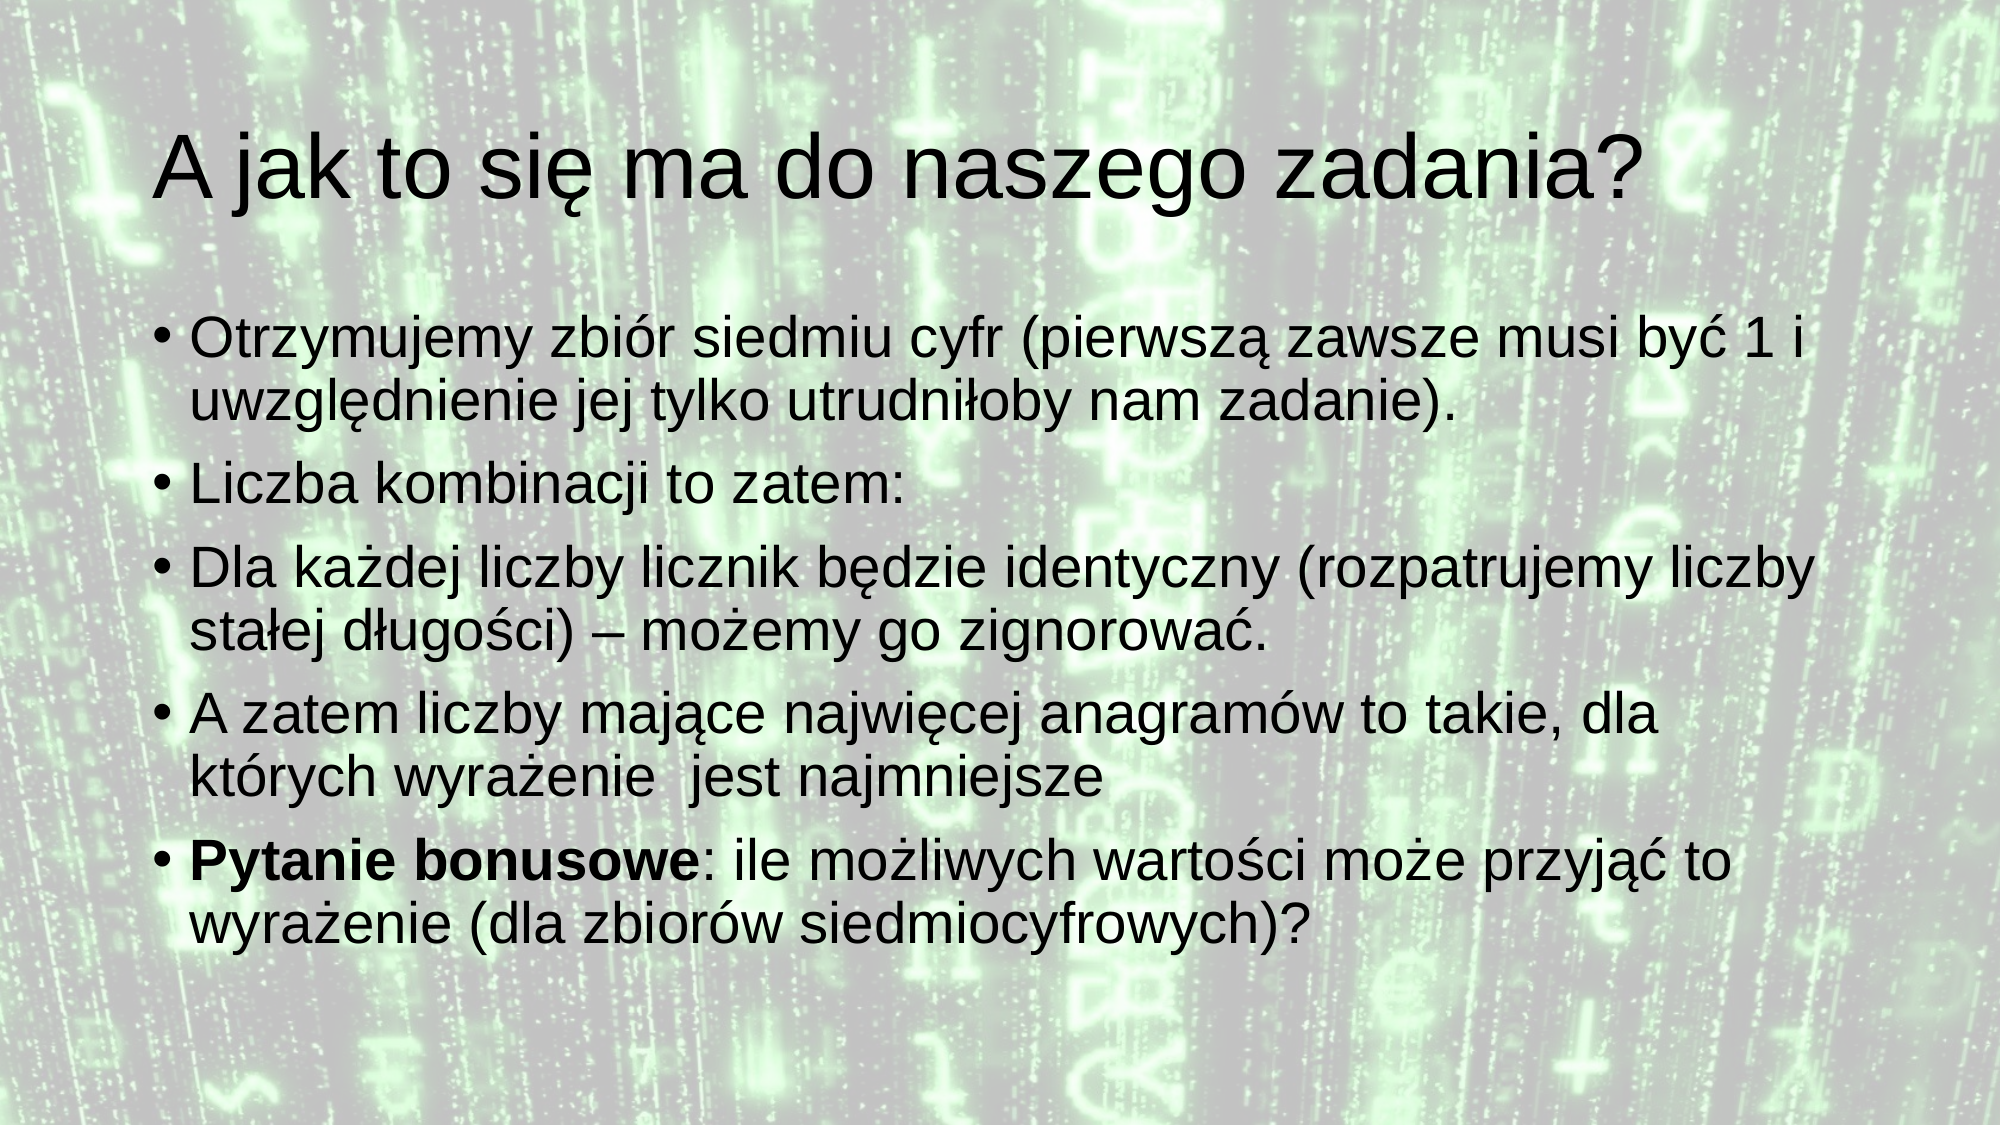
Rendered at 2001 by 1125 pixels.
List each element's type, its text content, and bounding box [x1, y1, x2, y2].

title A jak to się ma do naszego zadania? [137, 59, 1863, 278]
list Otrzymujemy zbiór siedmiu cyfr (pierwszą zawsze musi być 1 i uwzględnienie jej tylko utrudniłoby nam zadanie). Liczba kombinacji to zatem: Dla każdej liczby licznik będzie identyczny (rozpatrujemy liczby stałej długości) – możemy go zignorować. A zatem liczby mające najwięcej anagramów to takie, dla których wyrażenie jest najmniejsze Pytanie bonusowe: ile możliwych wartości może przyjąć to wyrażenie (dla zbiorów siedmiocyfrowych)? [137, 299, 1863, 1014]
